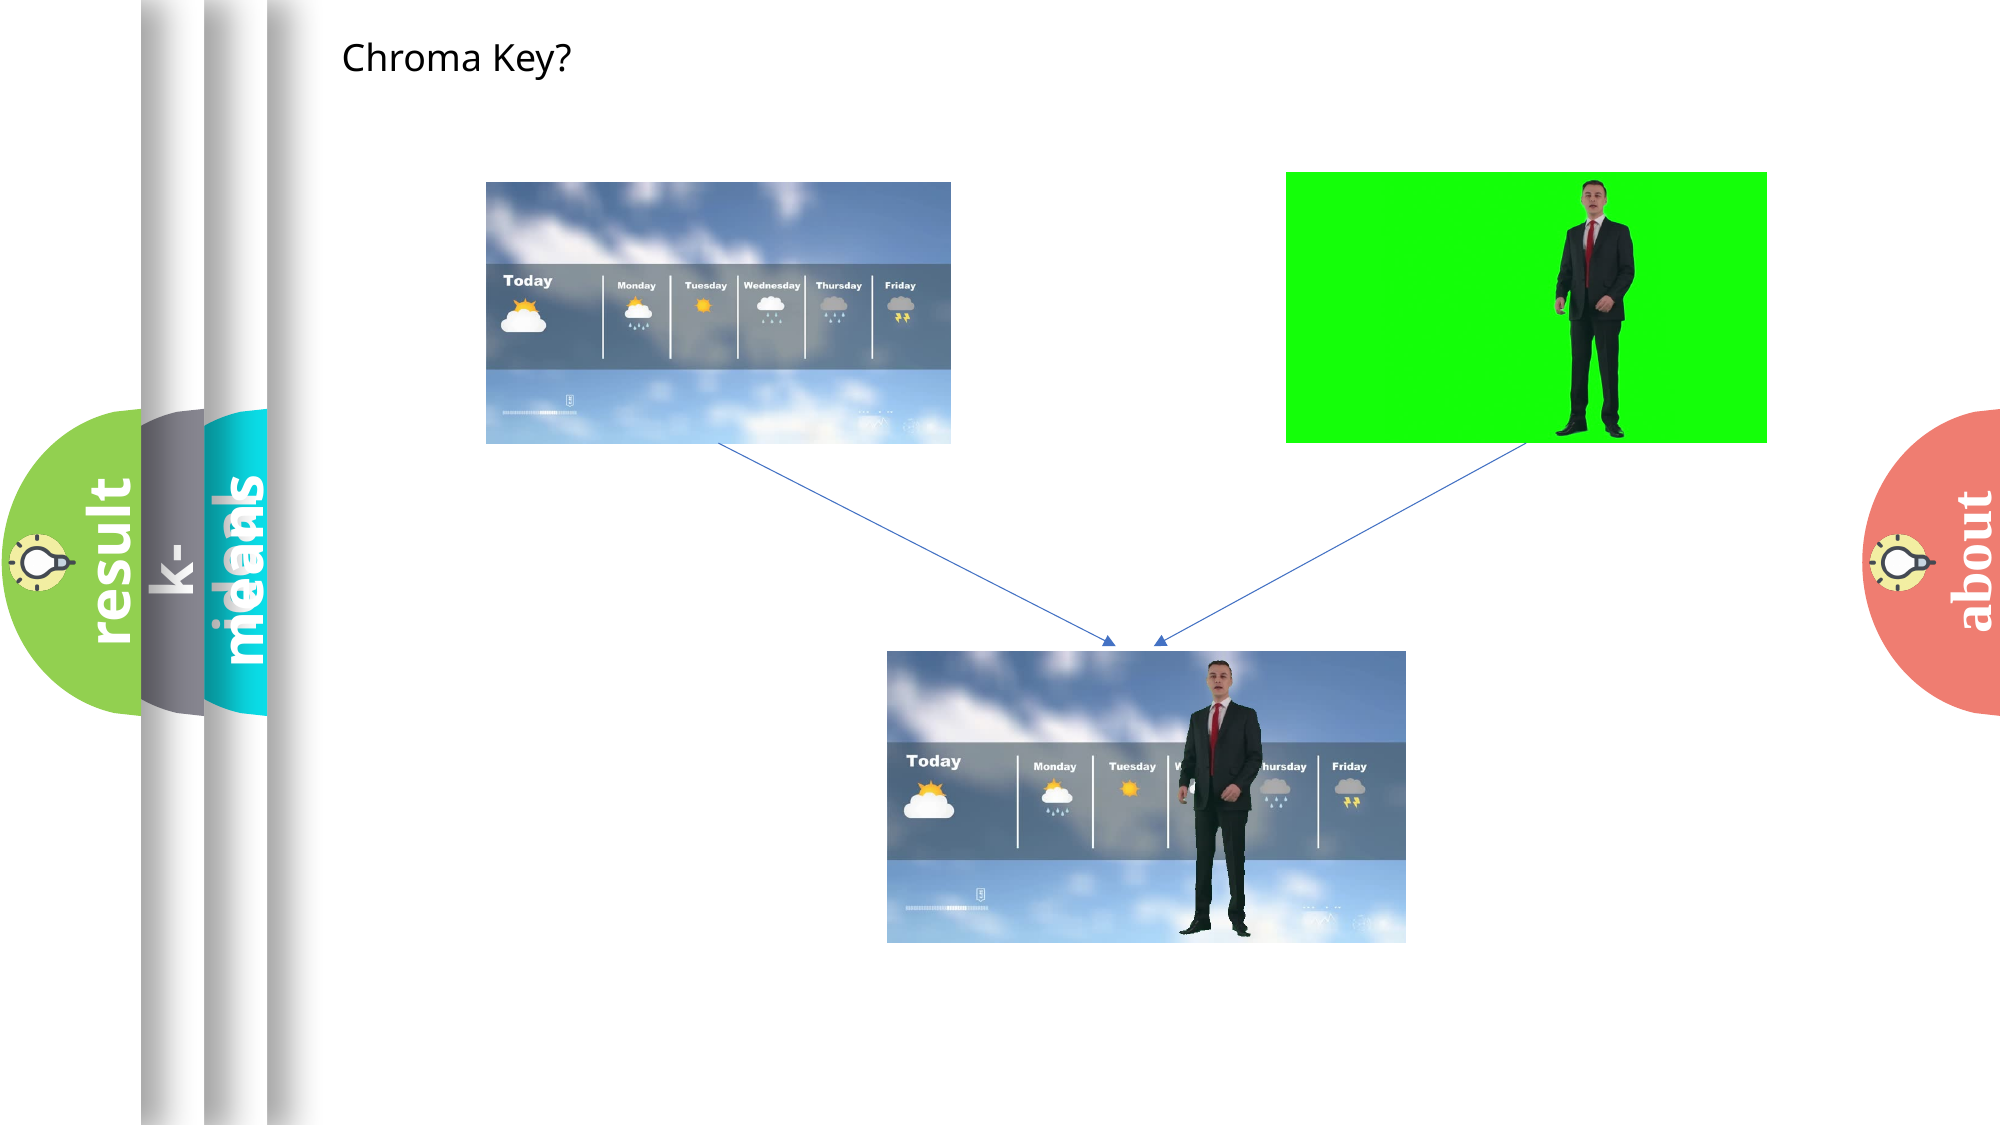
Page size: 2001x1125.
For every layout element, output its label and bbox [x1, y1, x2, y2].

text_box [151, 0, 214, 1125]
text_box [277, 0, 2000, 1125]
picture [486, 182, 951, 444]
picture [1286, 172, 1767, 444]
text_box [0, 0, 151, 1125]
text_box [718, 442, 1116, 647]
text_box [1153, 442, 1527, 647]
text_box [214, 0, 277, 1125]
picture [887, 651, 1406, 943]
